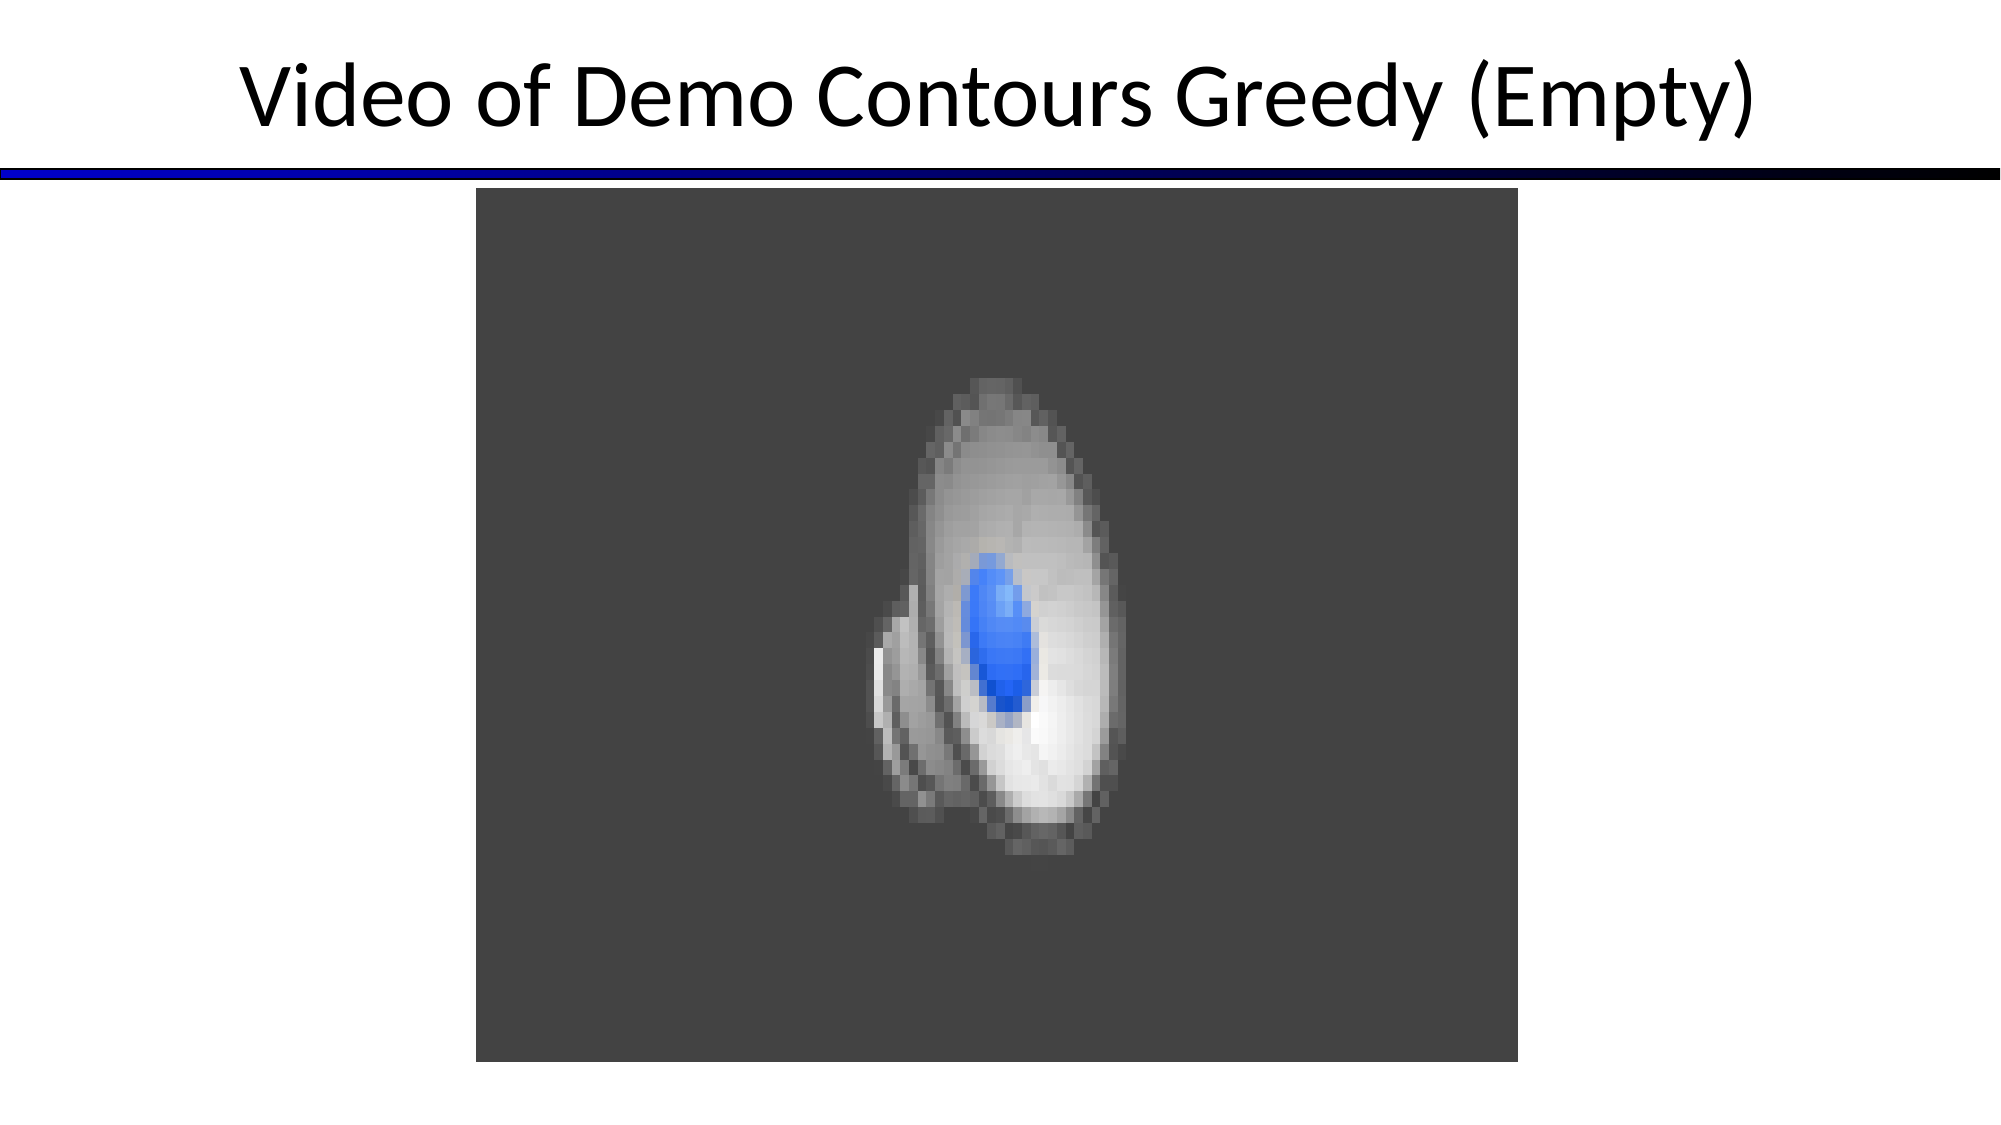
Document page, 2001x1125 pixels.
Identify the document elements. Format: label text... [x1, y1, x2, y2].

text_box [474, 187, 1519, 1063]
title Video of Demo Contours Greedy (Empty) [0, 0, 2000, 184]
